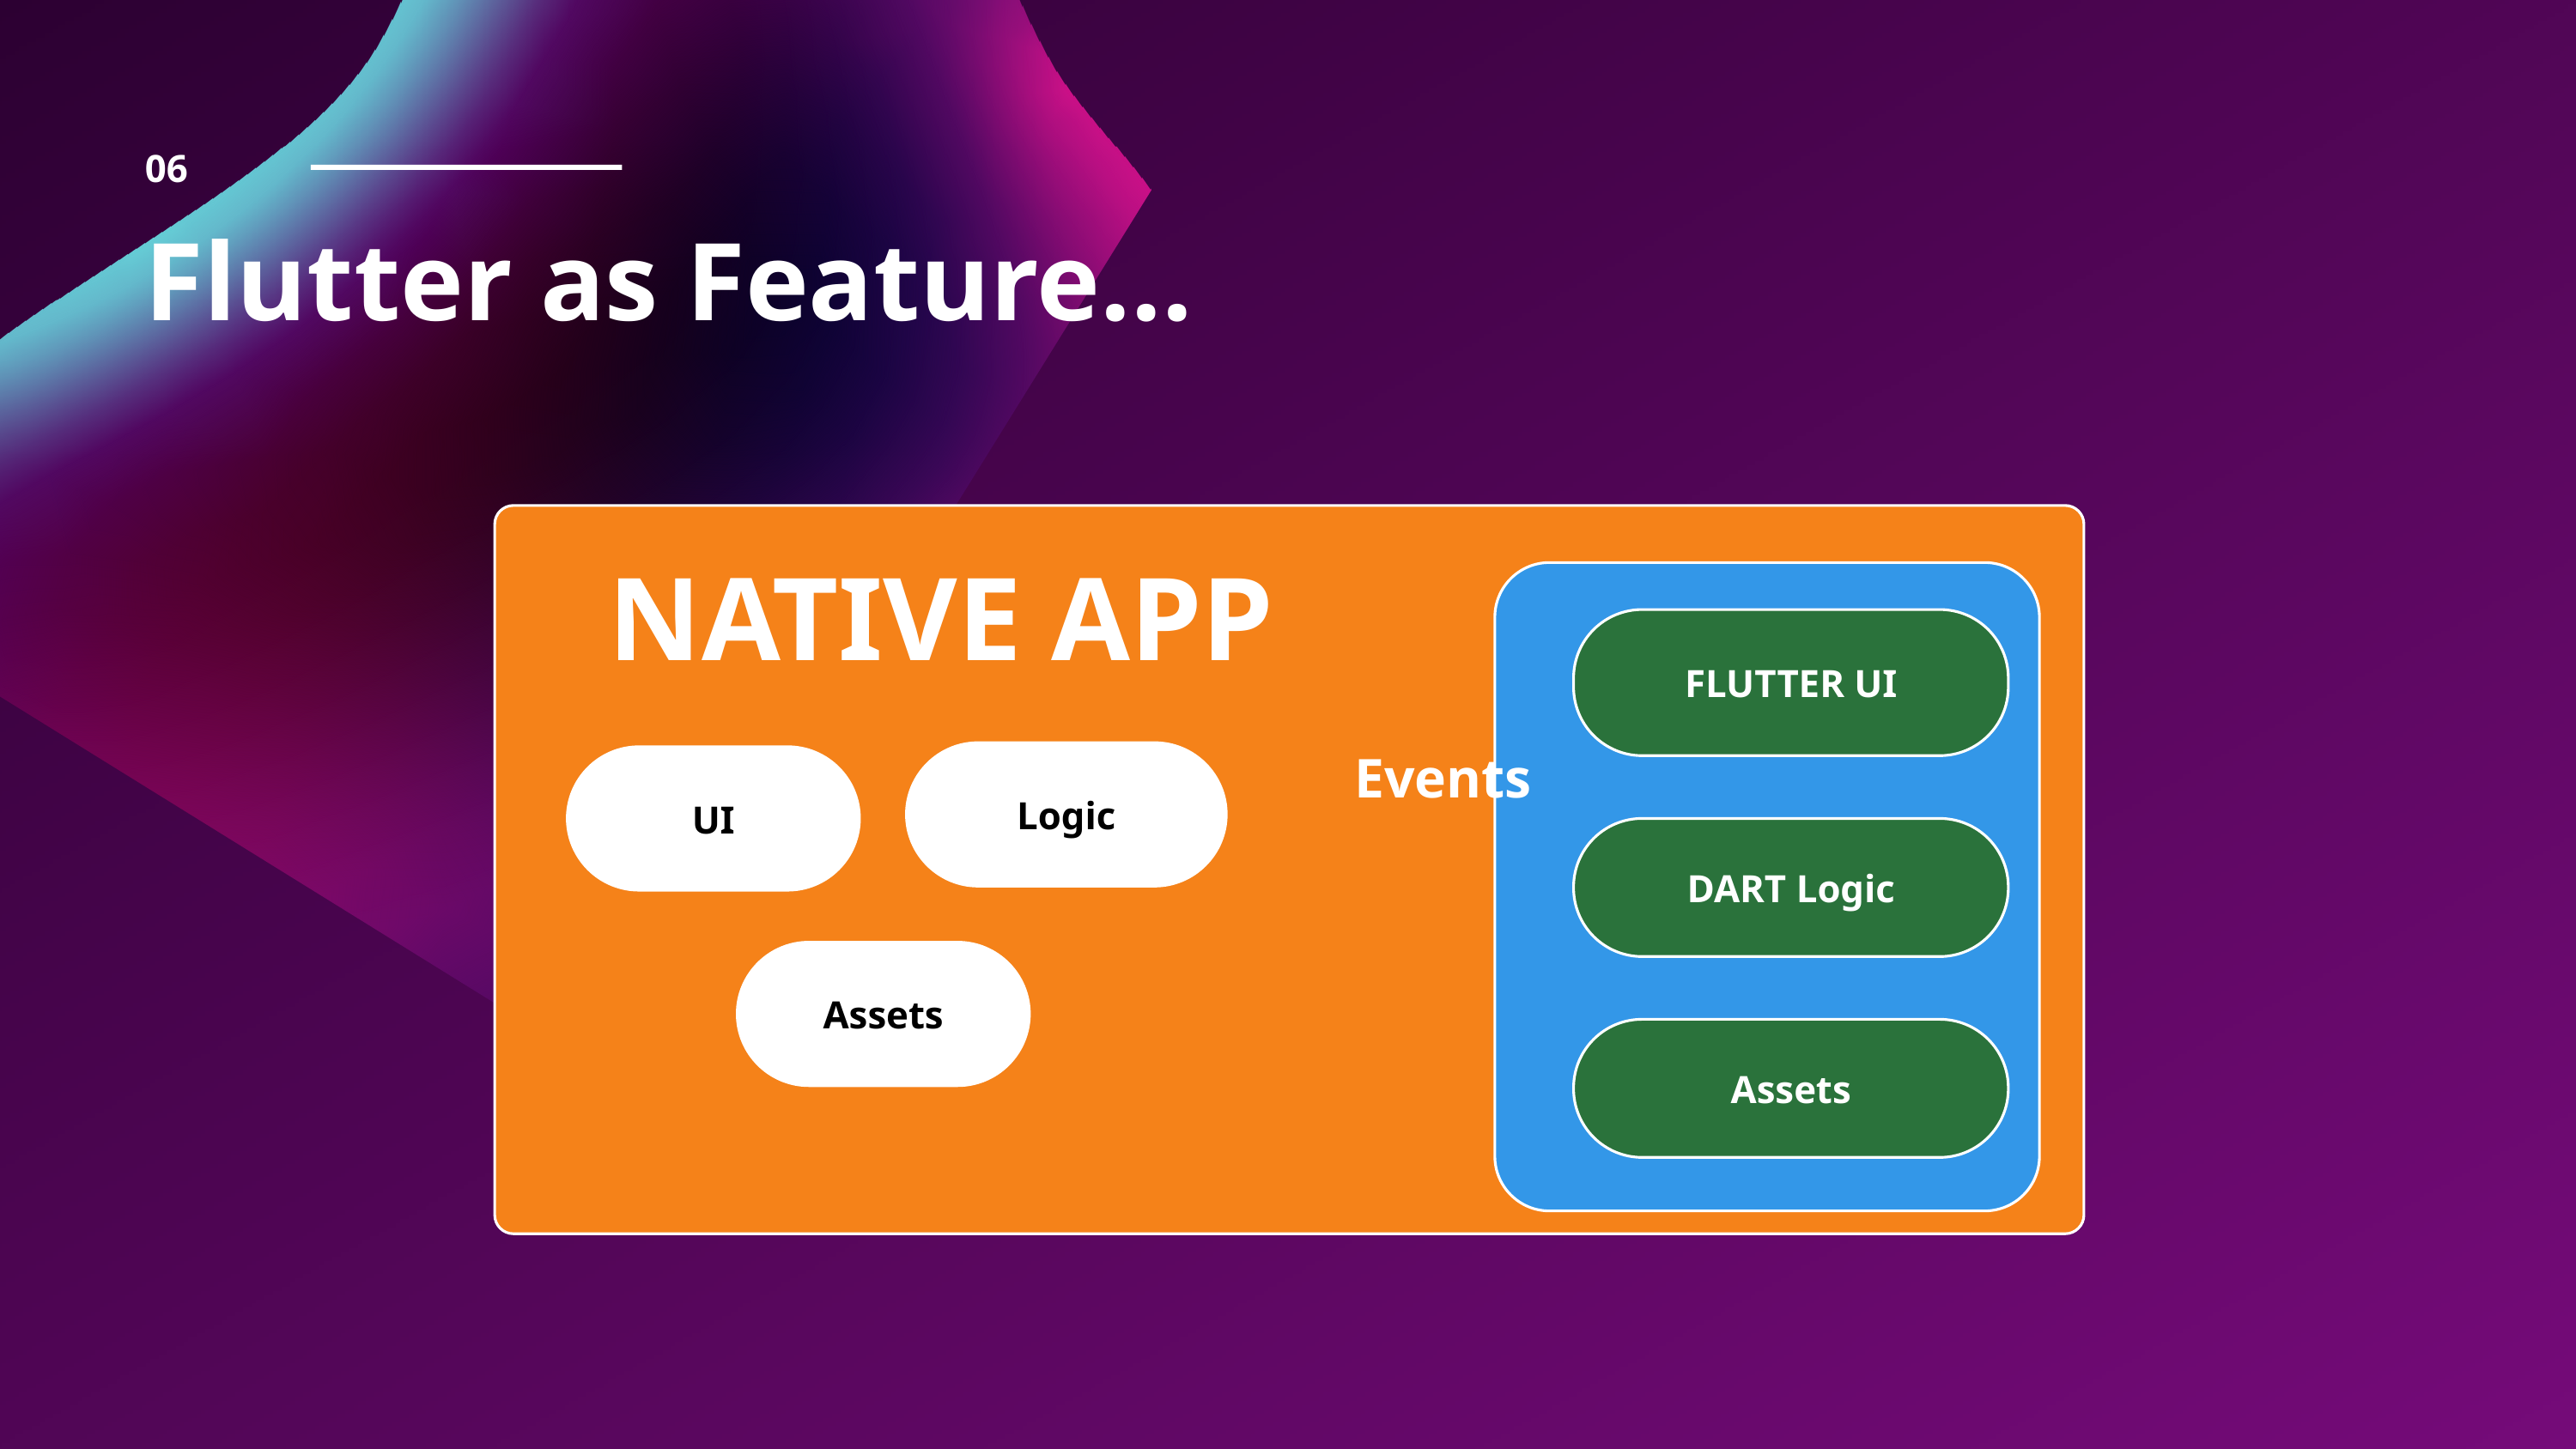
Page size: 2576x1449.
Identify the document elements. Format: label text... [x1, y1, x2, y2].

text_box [1494, 562, 2040, 1211]
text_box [144, 144, 623, 191]
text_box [565, 745, 861, 892]
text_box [735, 940, 1031, 1088]
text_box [1573, 609, 2009, 756]
text_box Flutter as Feature... [144, 213, 1666, 343]
text_box [0, 0, 2576, 1449]
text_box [1573, 1019, 2009, 1158]
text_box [1573, 818, 2009, 957]
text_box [494, 505, 2085, 1234]
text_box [904, 741, 1228, 888]
text_box [0, 0, 1228, 999]
